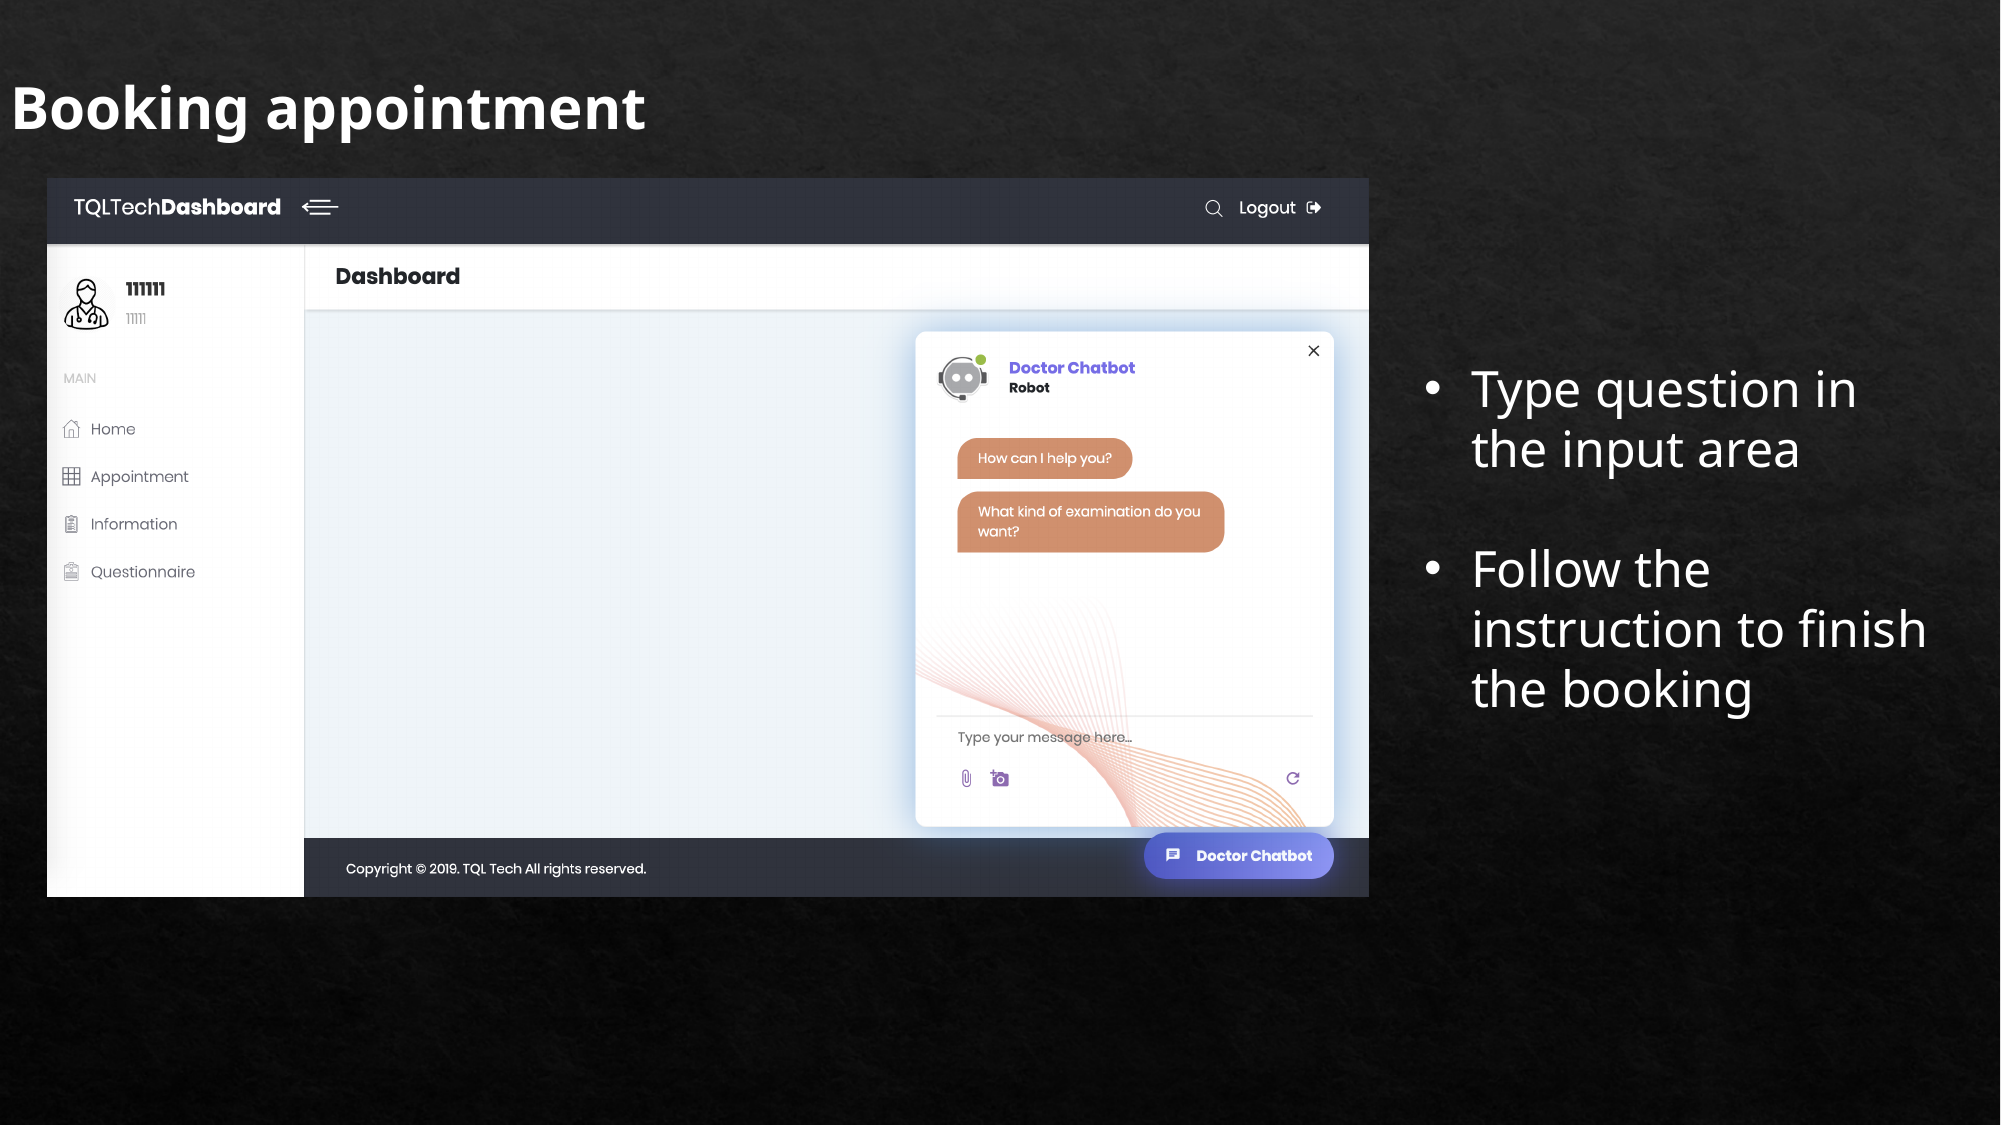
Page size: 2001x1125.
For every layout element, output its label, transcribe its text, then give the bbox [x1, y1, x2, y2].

text_box Type question in the input area Follow the instruction to finish the booking [1409, 349, 1952, 725]
picture [47, 178, 1370, 897]
text_box Booking appointment [0, 64, 662, 149]
